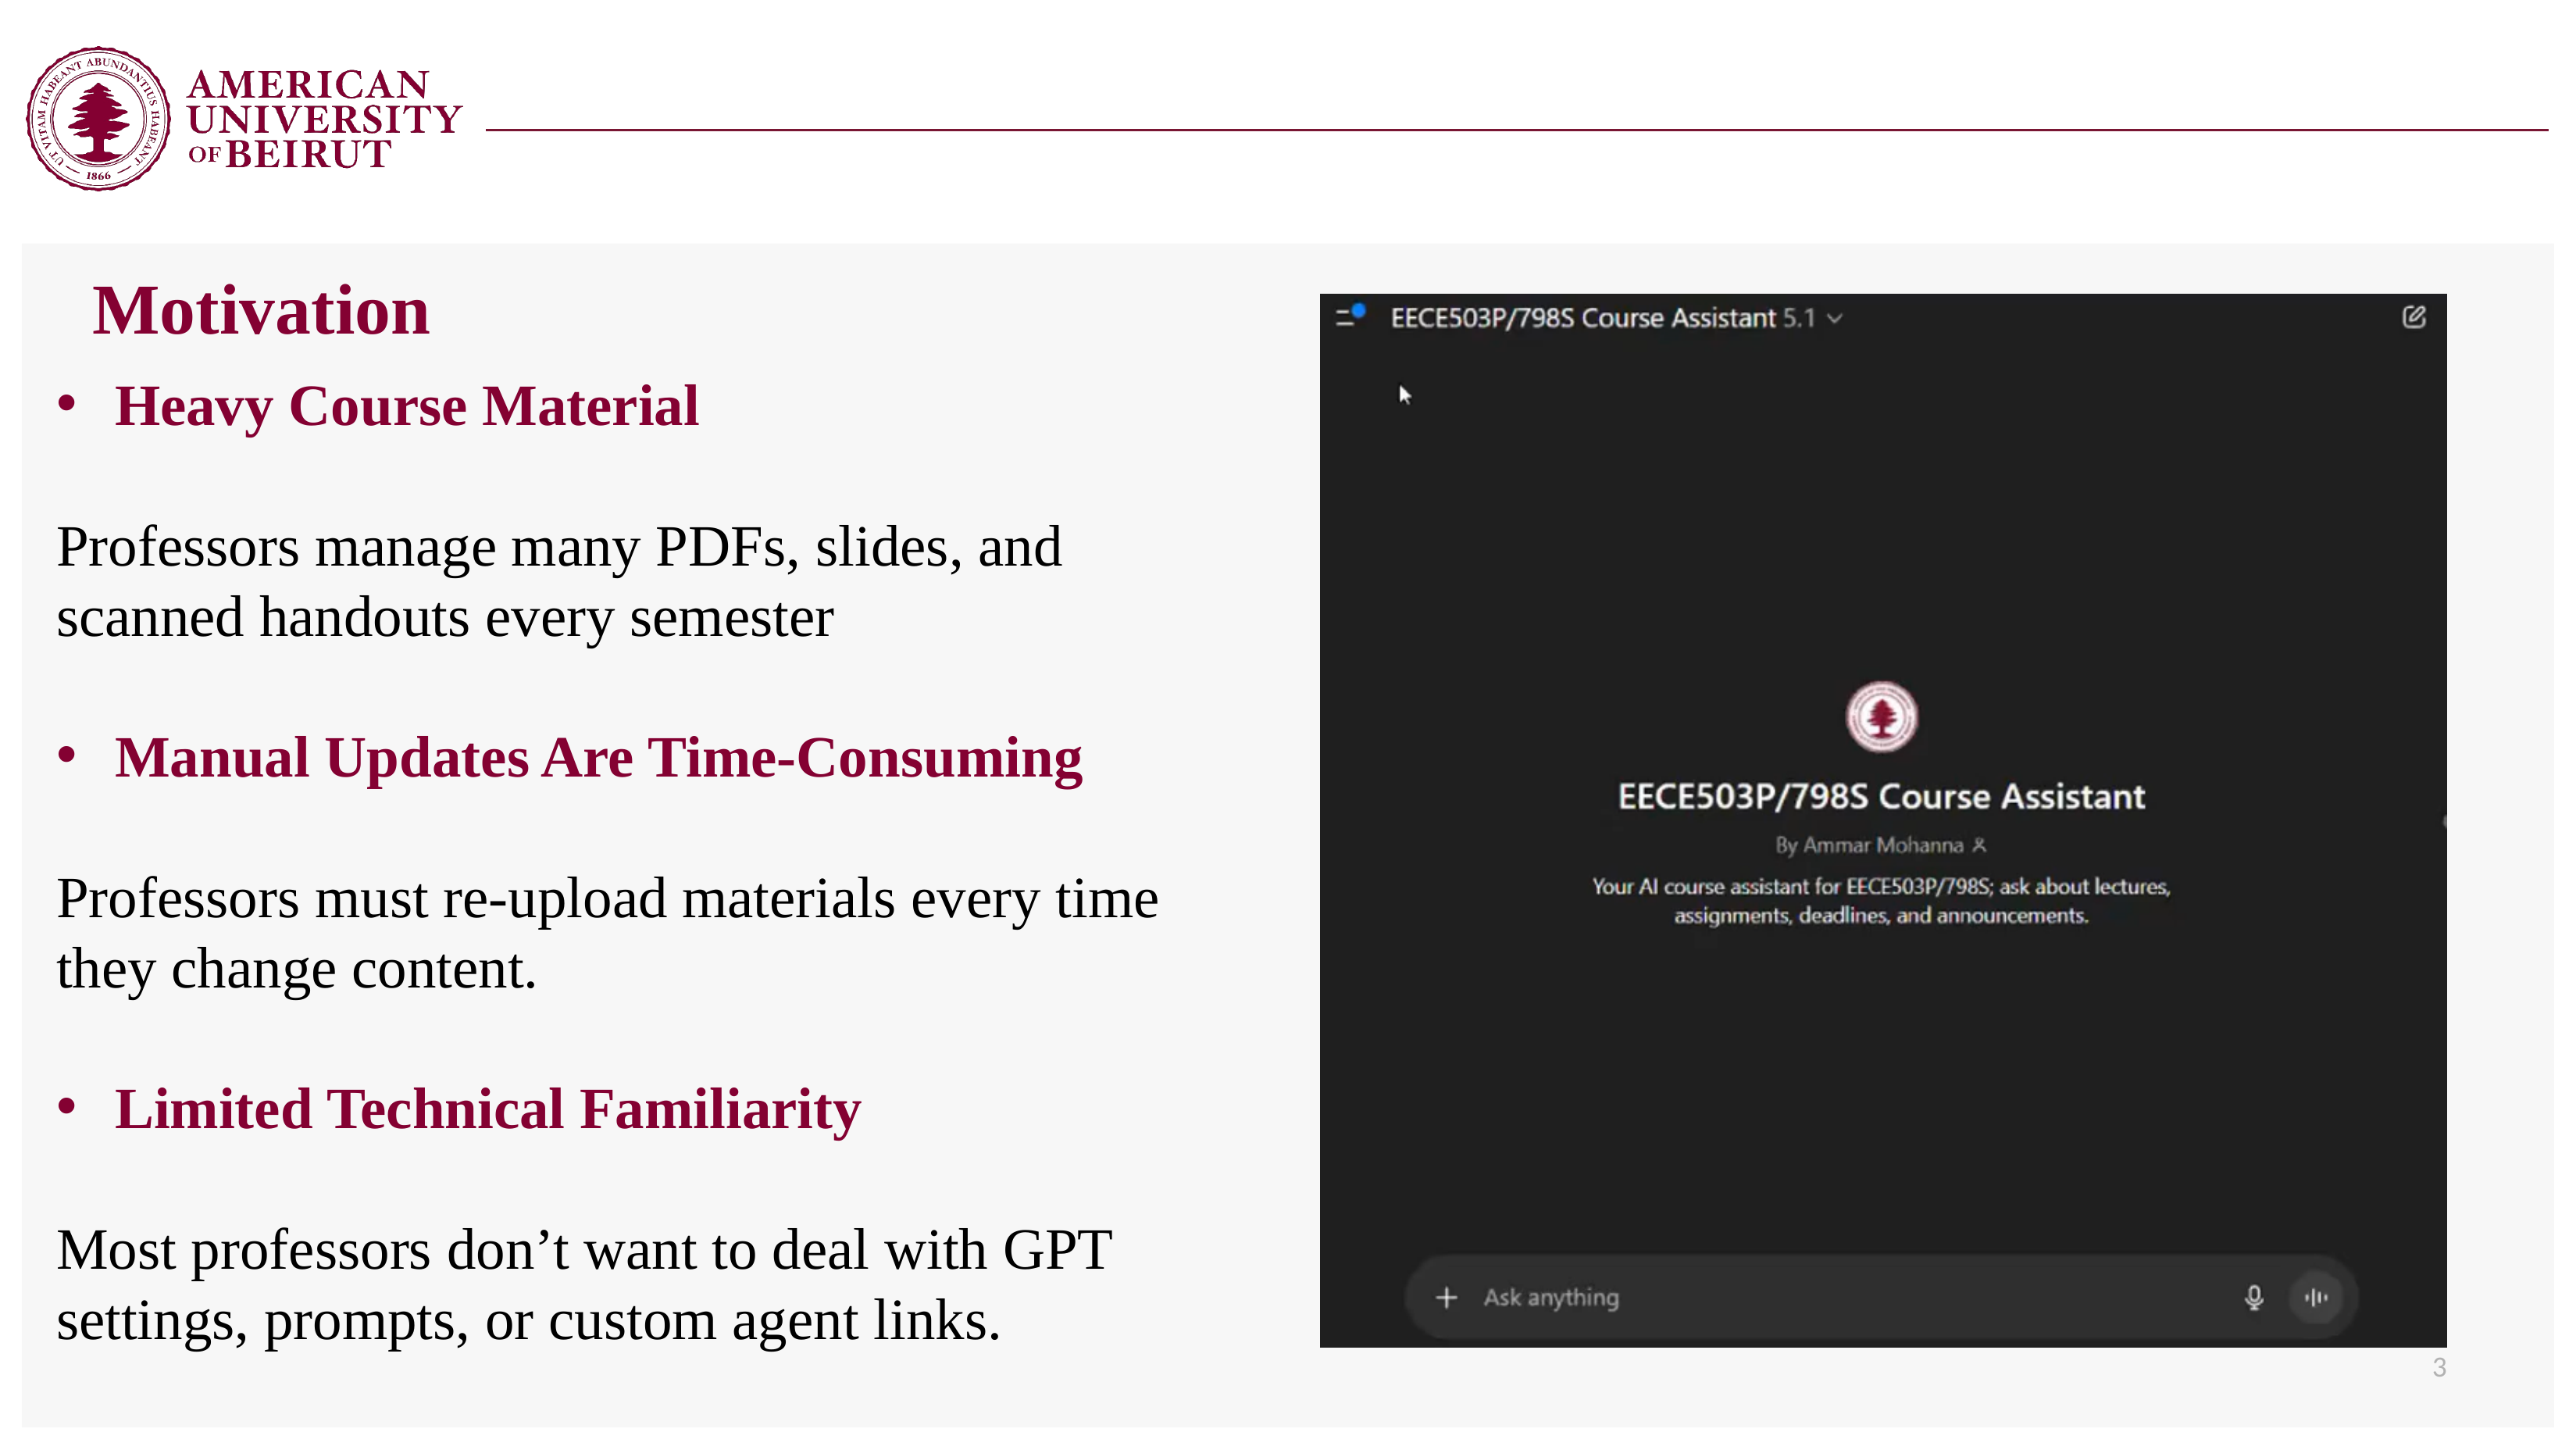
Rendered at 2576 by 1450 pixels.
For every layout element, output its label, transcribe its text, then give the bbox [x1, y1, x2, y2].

title Motivation [91, 259, 2020, 505]
slide_number 3 [1854, 1354, 2447, 1421]
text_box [1319, 293, 2448, 1348]
text_box Heavy Course Material Professors manage many PDFs, slides, and scanned handouts every semester Manual Updates Are Time-Consuming Professors must re-upload materials every time they change content. Limited Technical Familiarity Most professors don’t want to deal with GPT settings, prompts, or custom agent links. [45, 361, 1256, 1358]
picture [26, 46, 463, 191]
